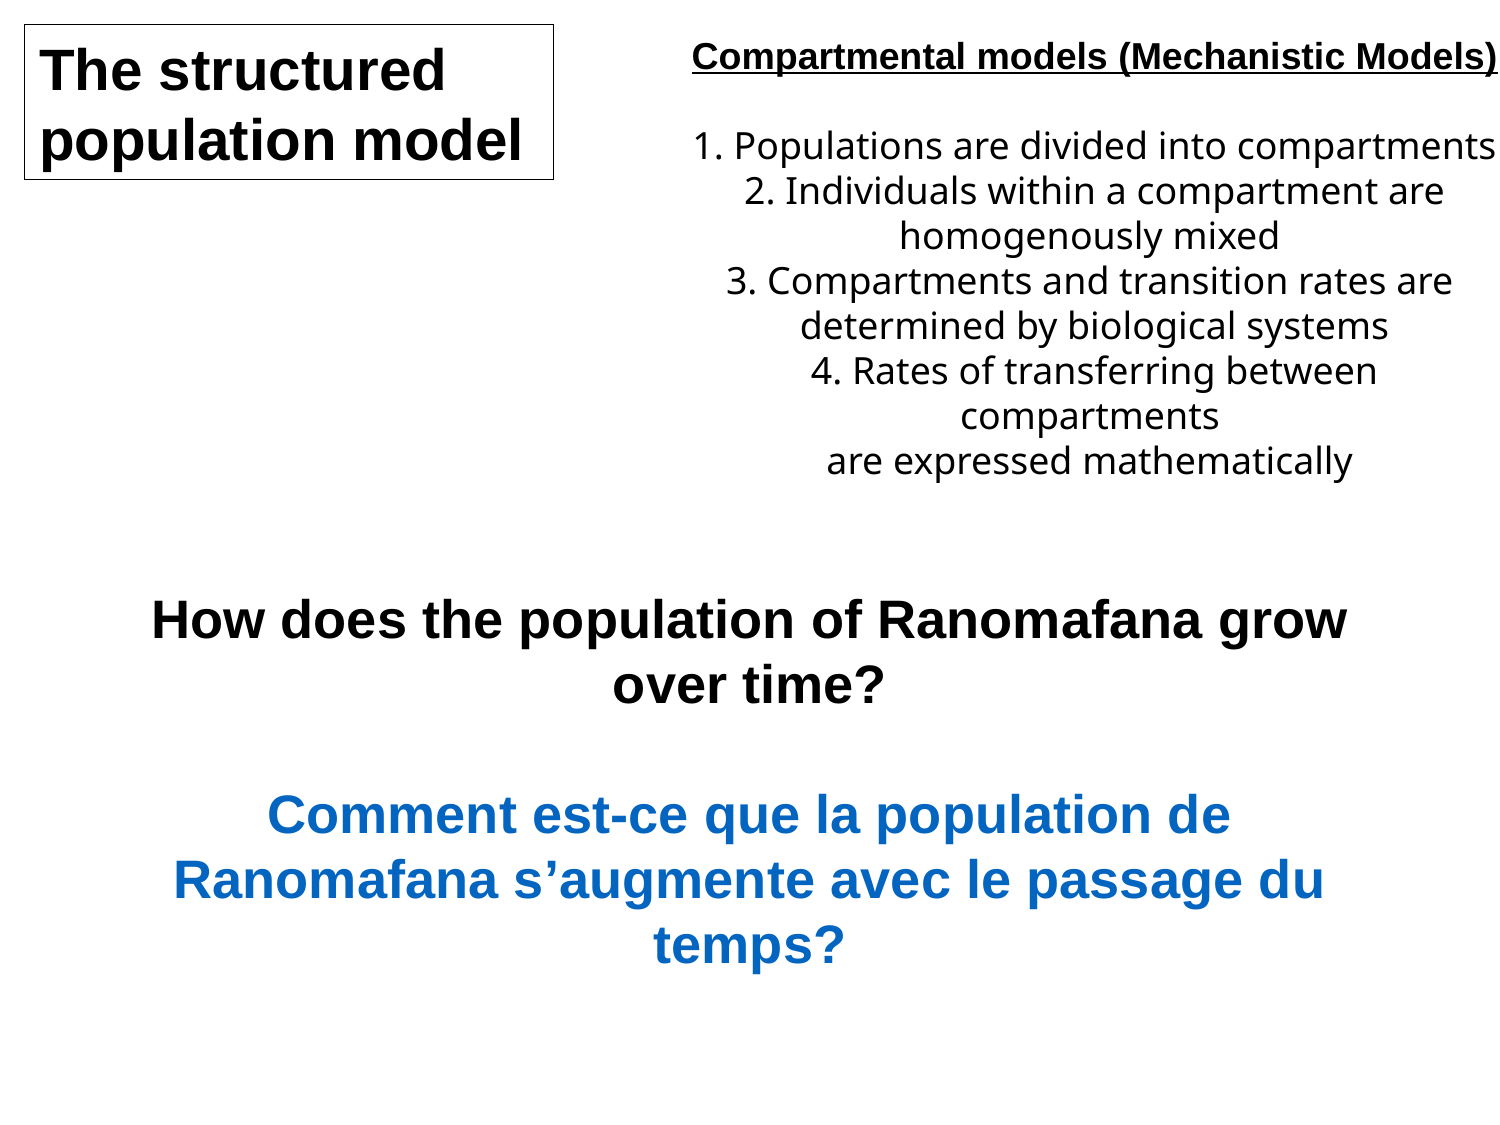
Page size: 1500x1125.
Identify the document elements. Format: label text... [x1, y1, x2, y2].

text_box The structured population model [24, 24, 554, 180]
text_box Compartmental models (Mechanistic Models) 1. Populations are divided into compartments 2. Individuals within a compartment are homogenously mixed 3. Compartments and transition rates are determined by biological systems 4. Rates of transferring between compartments are expressed mathematically [659, 24, 1500, 490]
text_box How does the population of Ranomafana grow over time? Comment est-ce que la population de Ranomafana s’augmente avec le passage du temps? [99, 577, 1401, 982]
